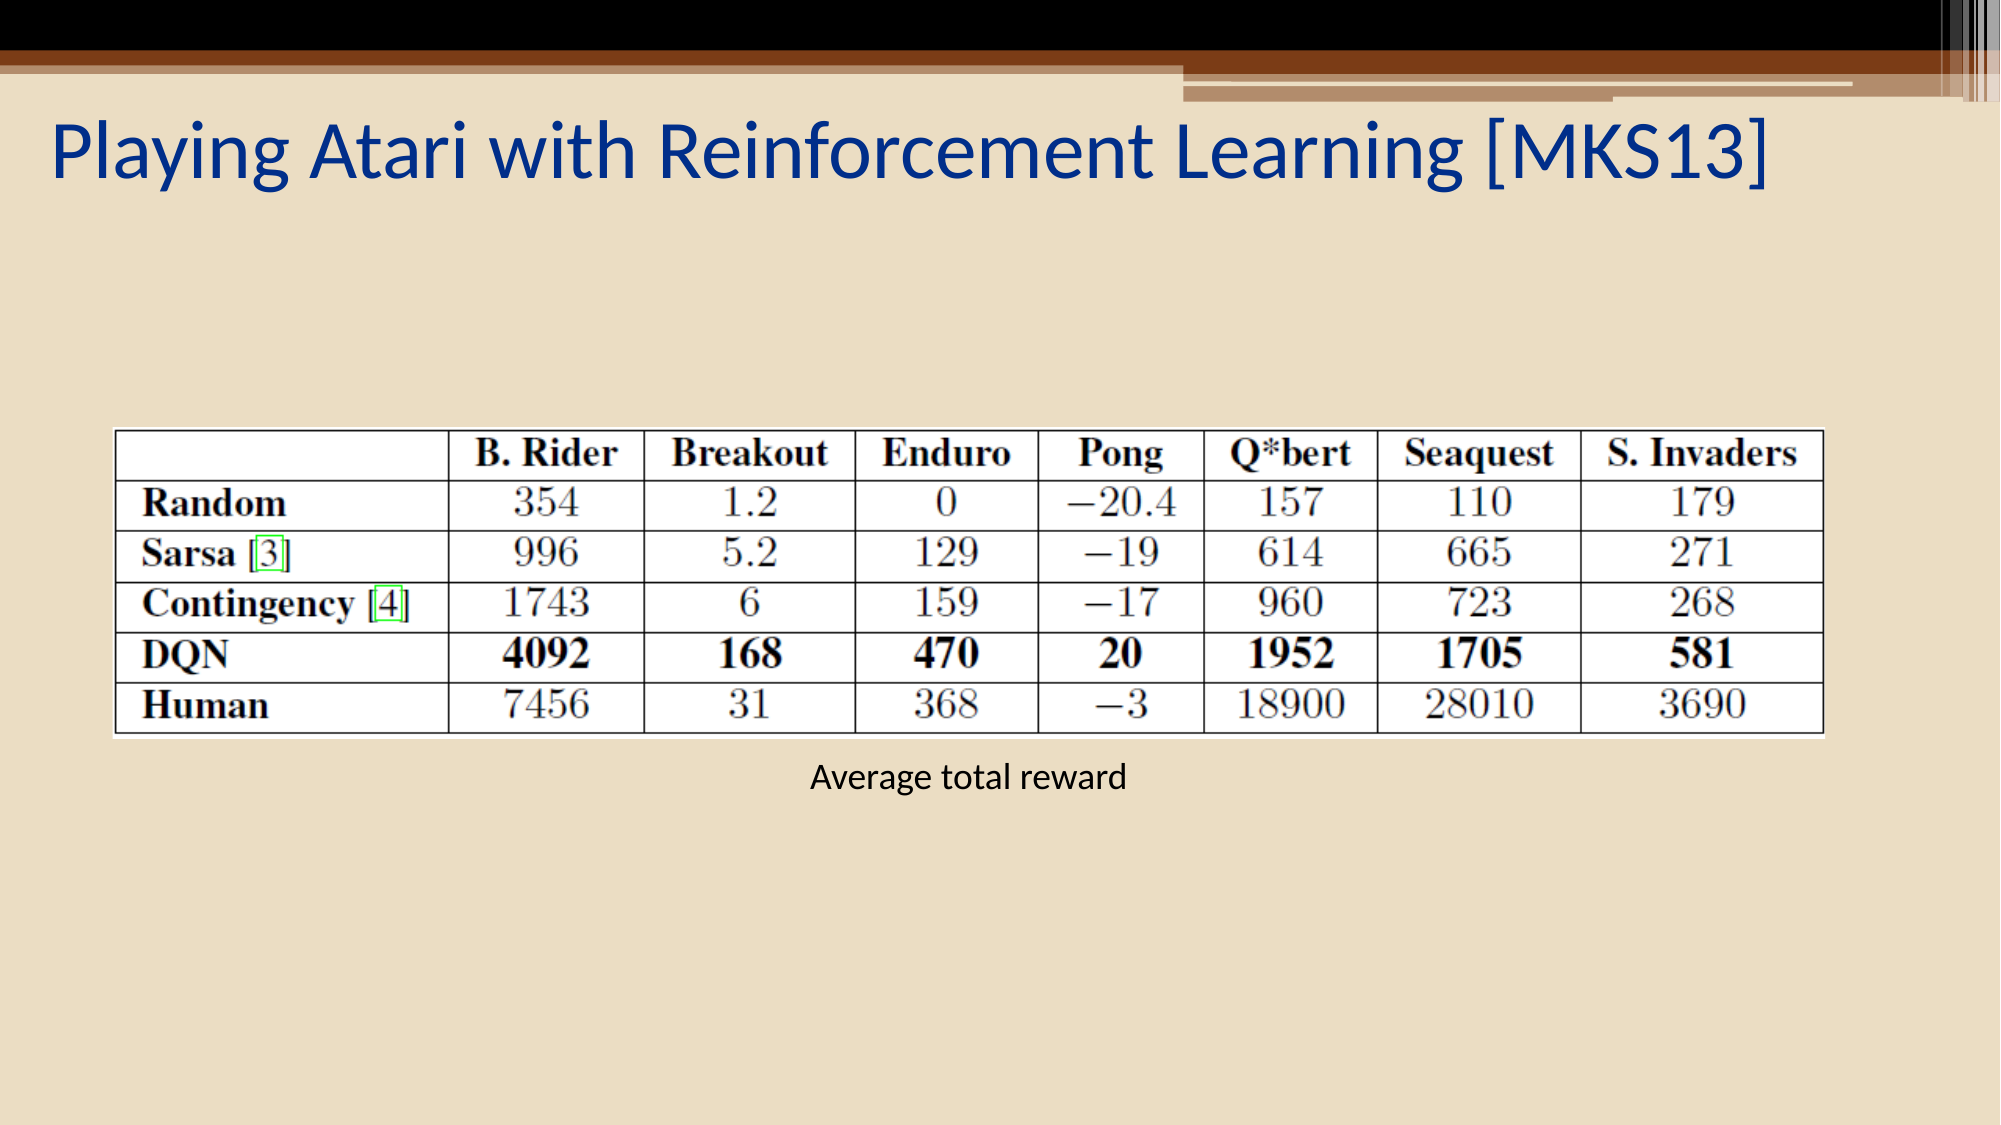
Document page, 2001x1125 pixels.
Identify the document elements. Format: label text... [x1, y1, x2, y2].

title Playing Atari with Reinforcement Learning [MKS13] [36, 58, 2000, 234]
picture [112, 427, 1826, 739]
text_box Average total reward [795, 744, 1143, 805]
